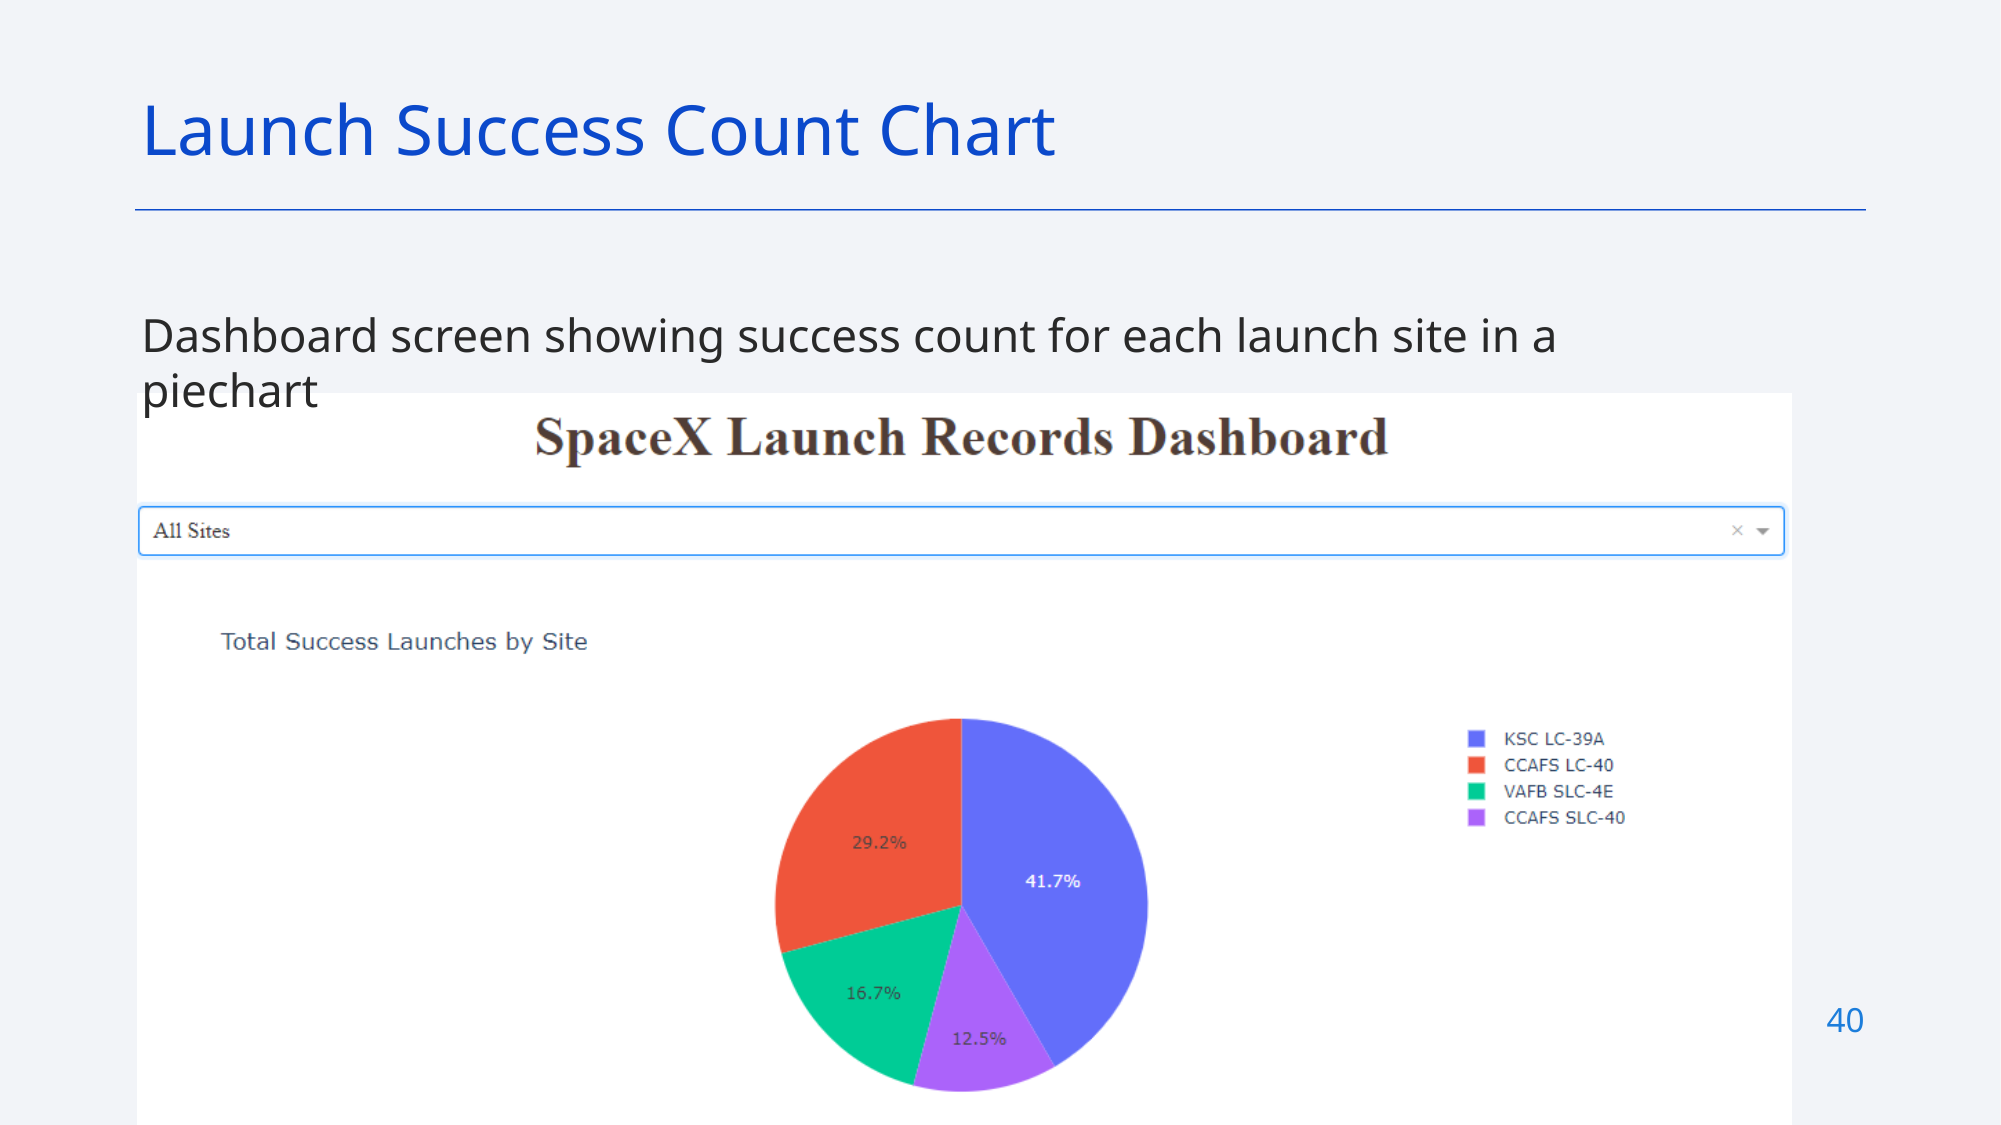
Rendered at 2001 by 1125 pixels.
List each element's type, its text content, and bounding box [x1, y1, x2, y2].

slide_number 40 [1792, 988, 1880, 1055]
picture [0, 0, 2001, 1125]
list Dashboard screen showing success count for each launch site in a piechart [126, 299, 1725, 1014]
text_box Launch Success Count Chart [126, 88, 1852, 179]
